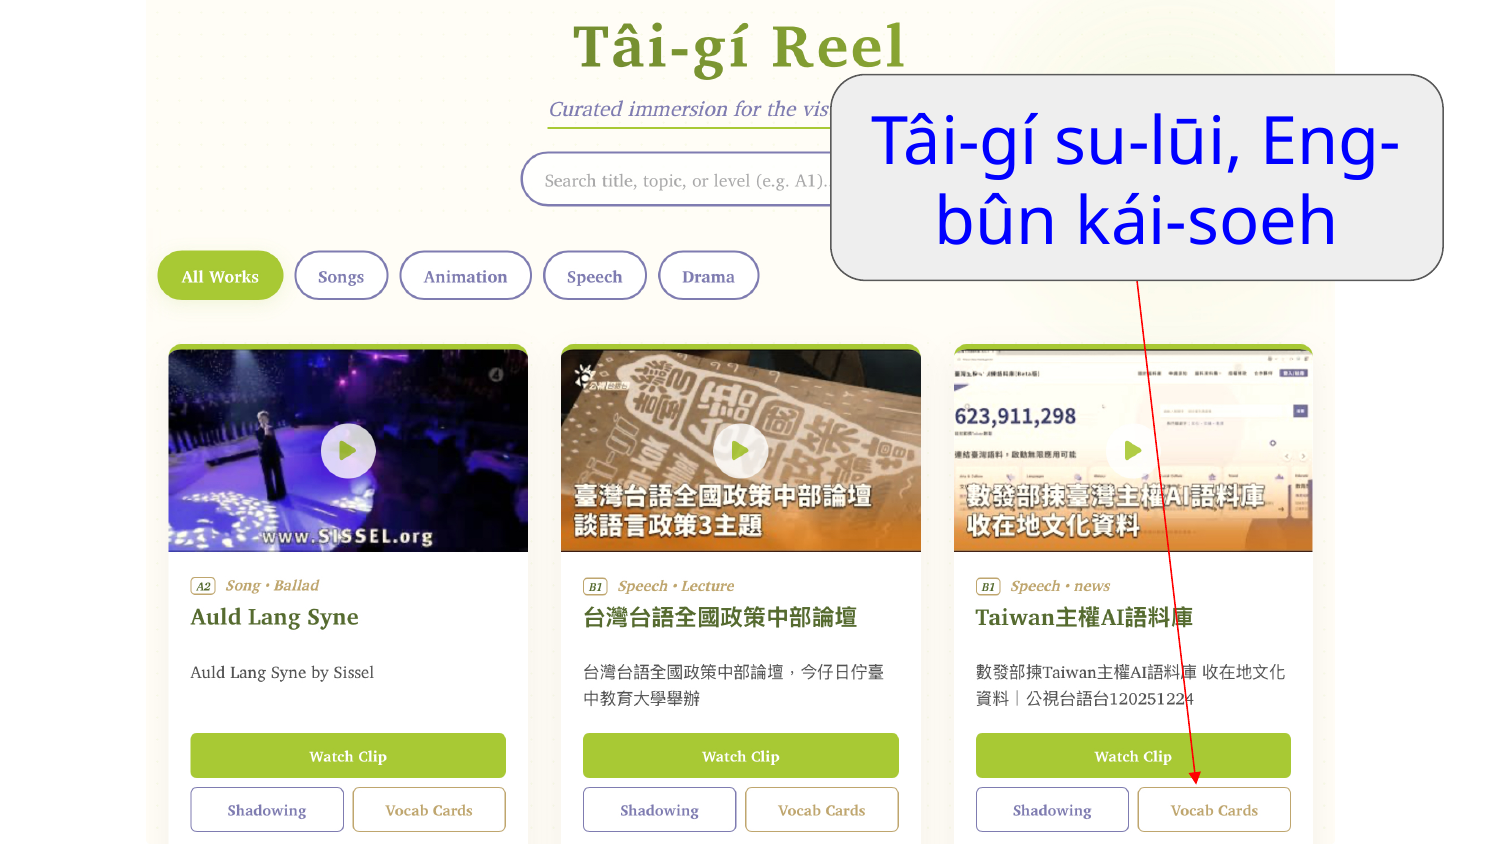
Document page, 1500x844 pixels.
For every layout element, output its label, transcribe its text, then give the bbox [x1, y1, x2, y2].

picture [146, 0, 1335, 844]
text_box Tâi-gí su-lūi, Eng-bûn kái-soeh [1339, 74, 1444, 281]
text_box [1136, 280, 1197, 785]
